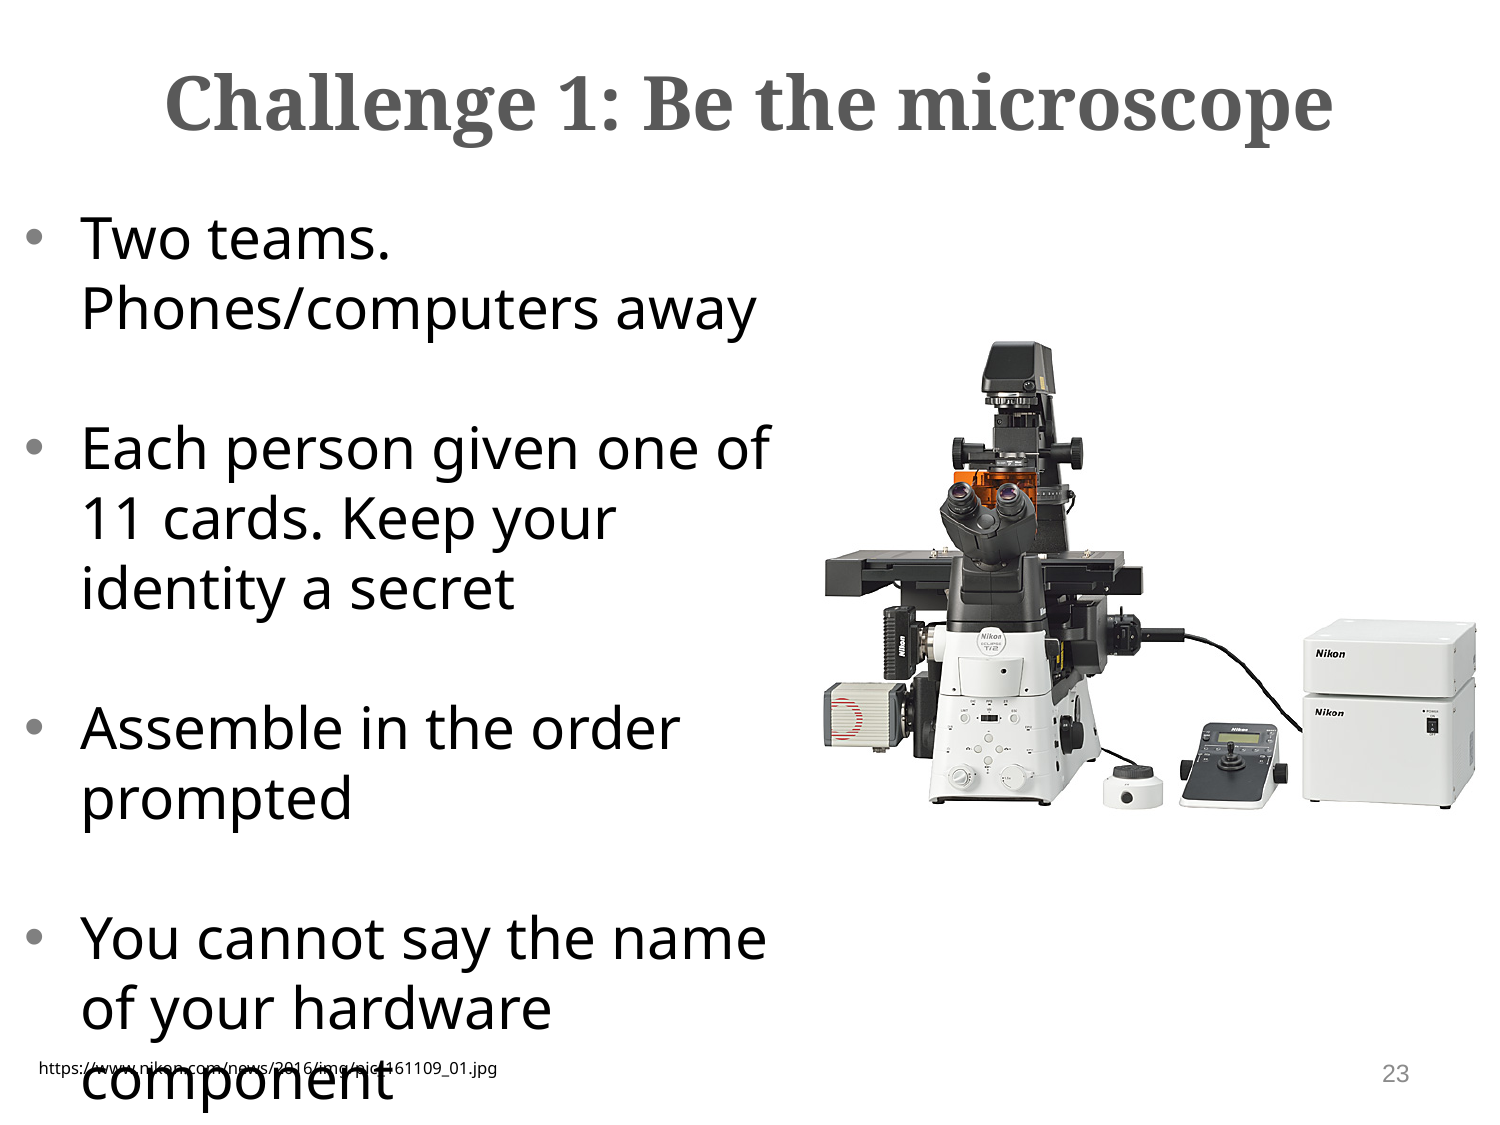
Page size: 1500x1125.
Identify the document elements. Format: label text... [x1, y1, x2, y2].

slide_number 23 [1074, 1042, 1425, 1103]
text_box Two teams. Phones/computers away Each person given one of 11 cards. Keep your identity a secret Assemble in the order prompted You cannot say the name of your hardware component [9, 193, 845, 1067]
text_box https://www.nikon.com/news/2016/img/pic_161109_01.jpg [23, 1050, 1360, 1119]
text_box Challenge 1: Be the microscope [0, 6, 1500, 194]
picture [806, 315, 1492, 837]
